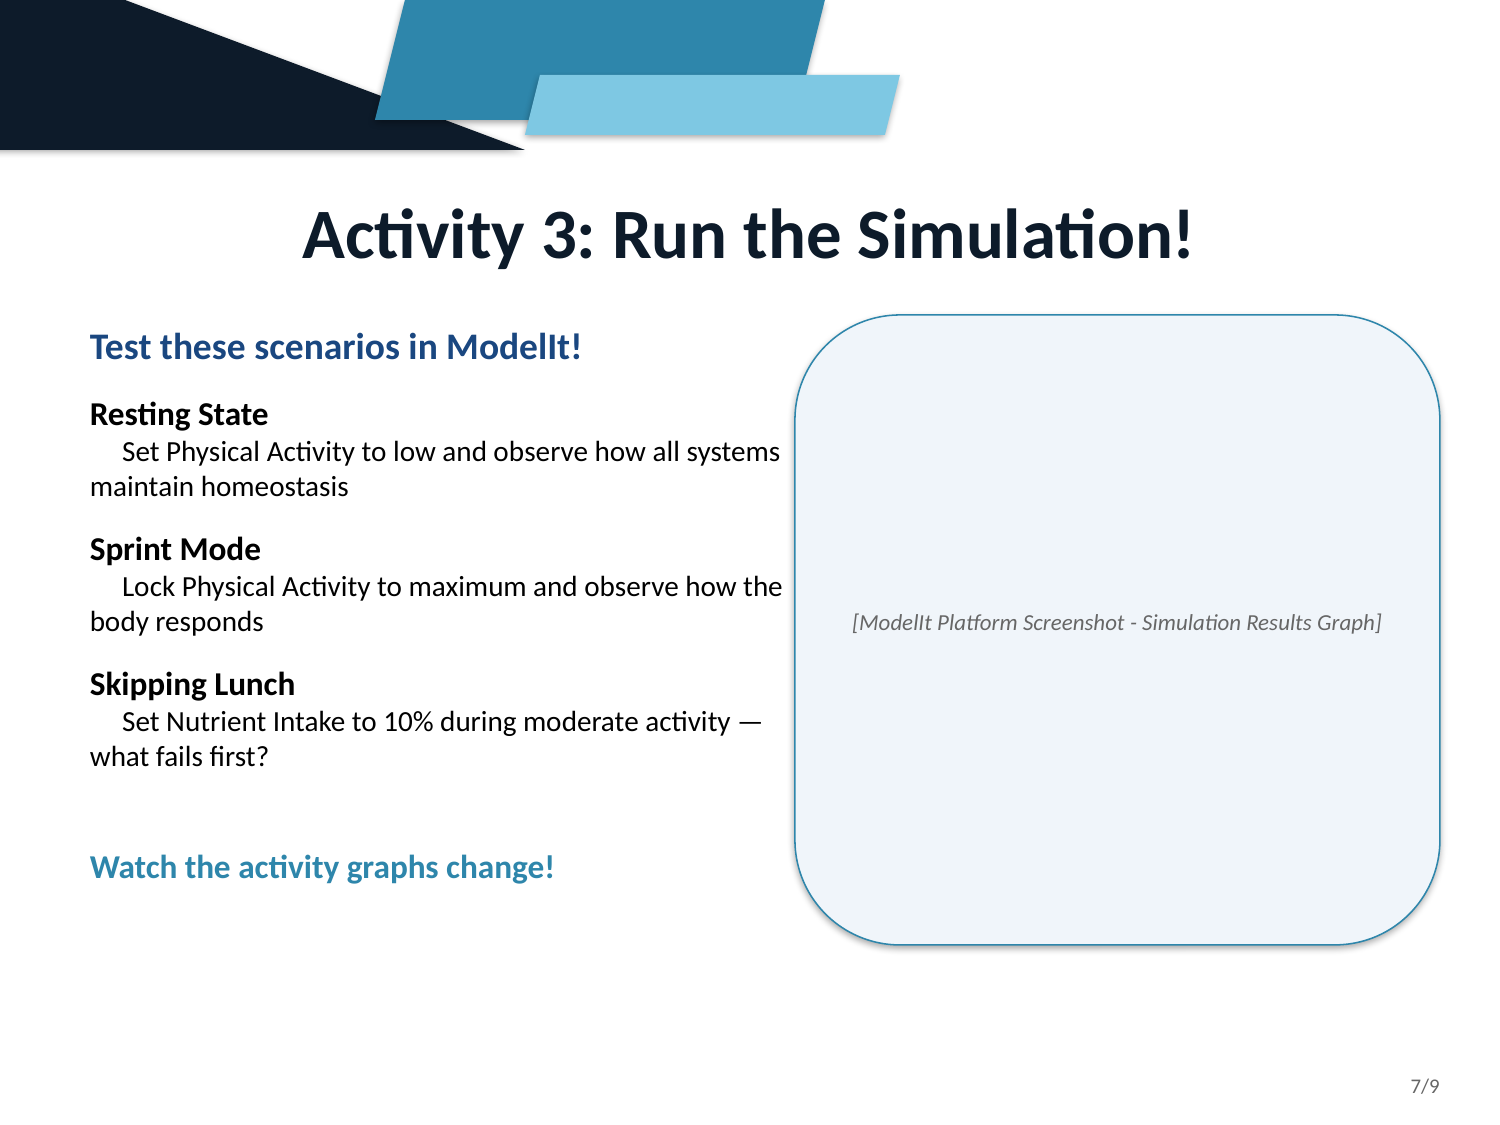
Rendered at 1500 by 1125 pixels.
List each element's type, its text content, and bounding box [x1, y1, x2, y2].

text_box Test these scenarios in ModelIt! Resting State Set Physical Activity to low and observe how all systems maintain homeostasis Sprint Mode Lock Physical Activity to maximum and observe how the body responds Skipping Lunch Set Nutrient Intake to 10% during moderate activity — what fails first? Watch the activity graphs change! [74, 314, 825, 893]
text_box [0, 0, 526, 151]
text_box Activity 3: Run the Simulation! [287, 179, 1213, 280]
text_box [524, 74, 901, 136]
text_box [794, 314, 1441, 946]
text_box [ModelIt Platform Screenshot - Simulation Results Graph] [837, 600, 1398, 643]
text_box [374, 0, 826, 121]
text_box 7/9 [1395, 1065, 1455, 1105]
